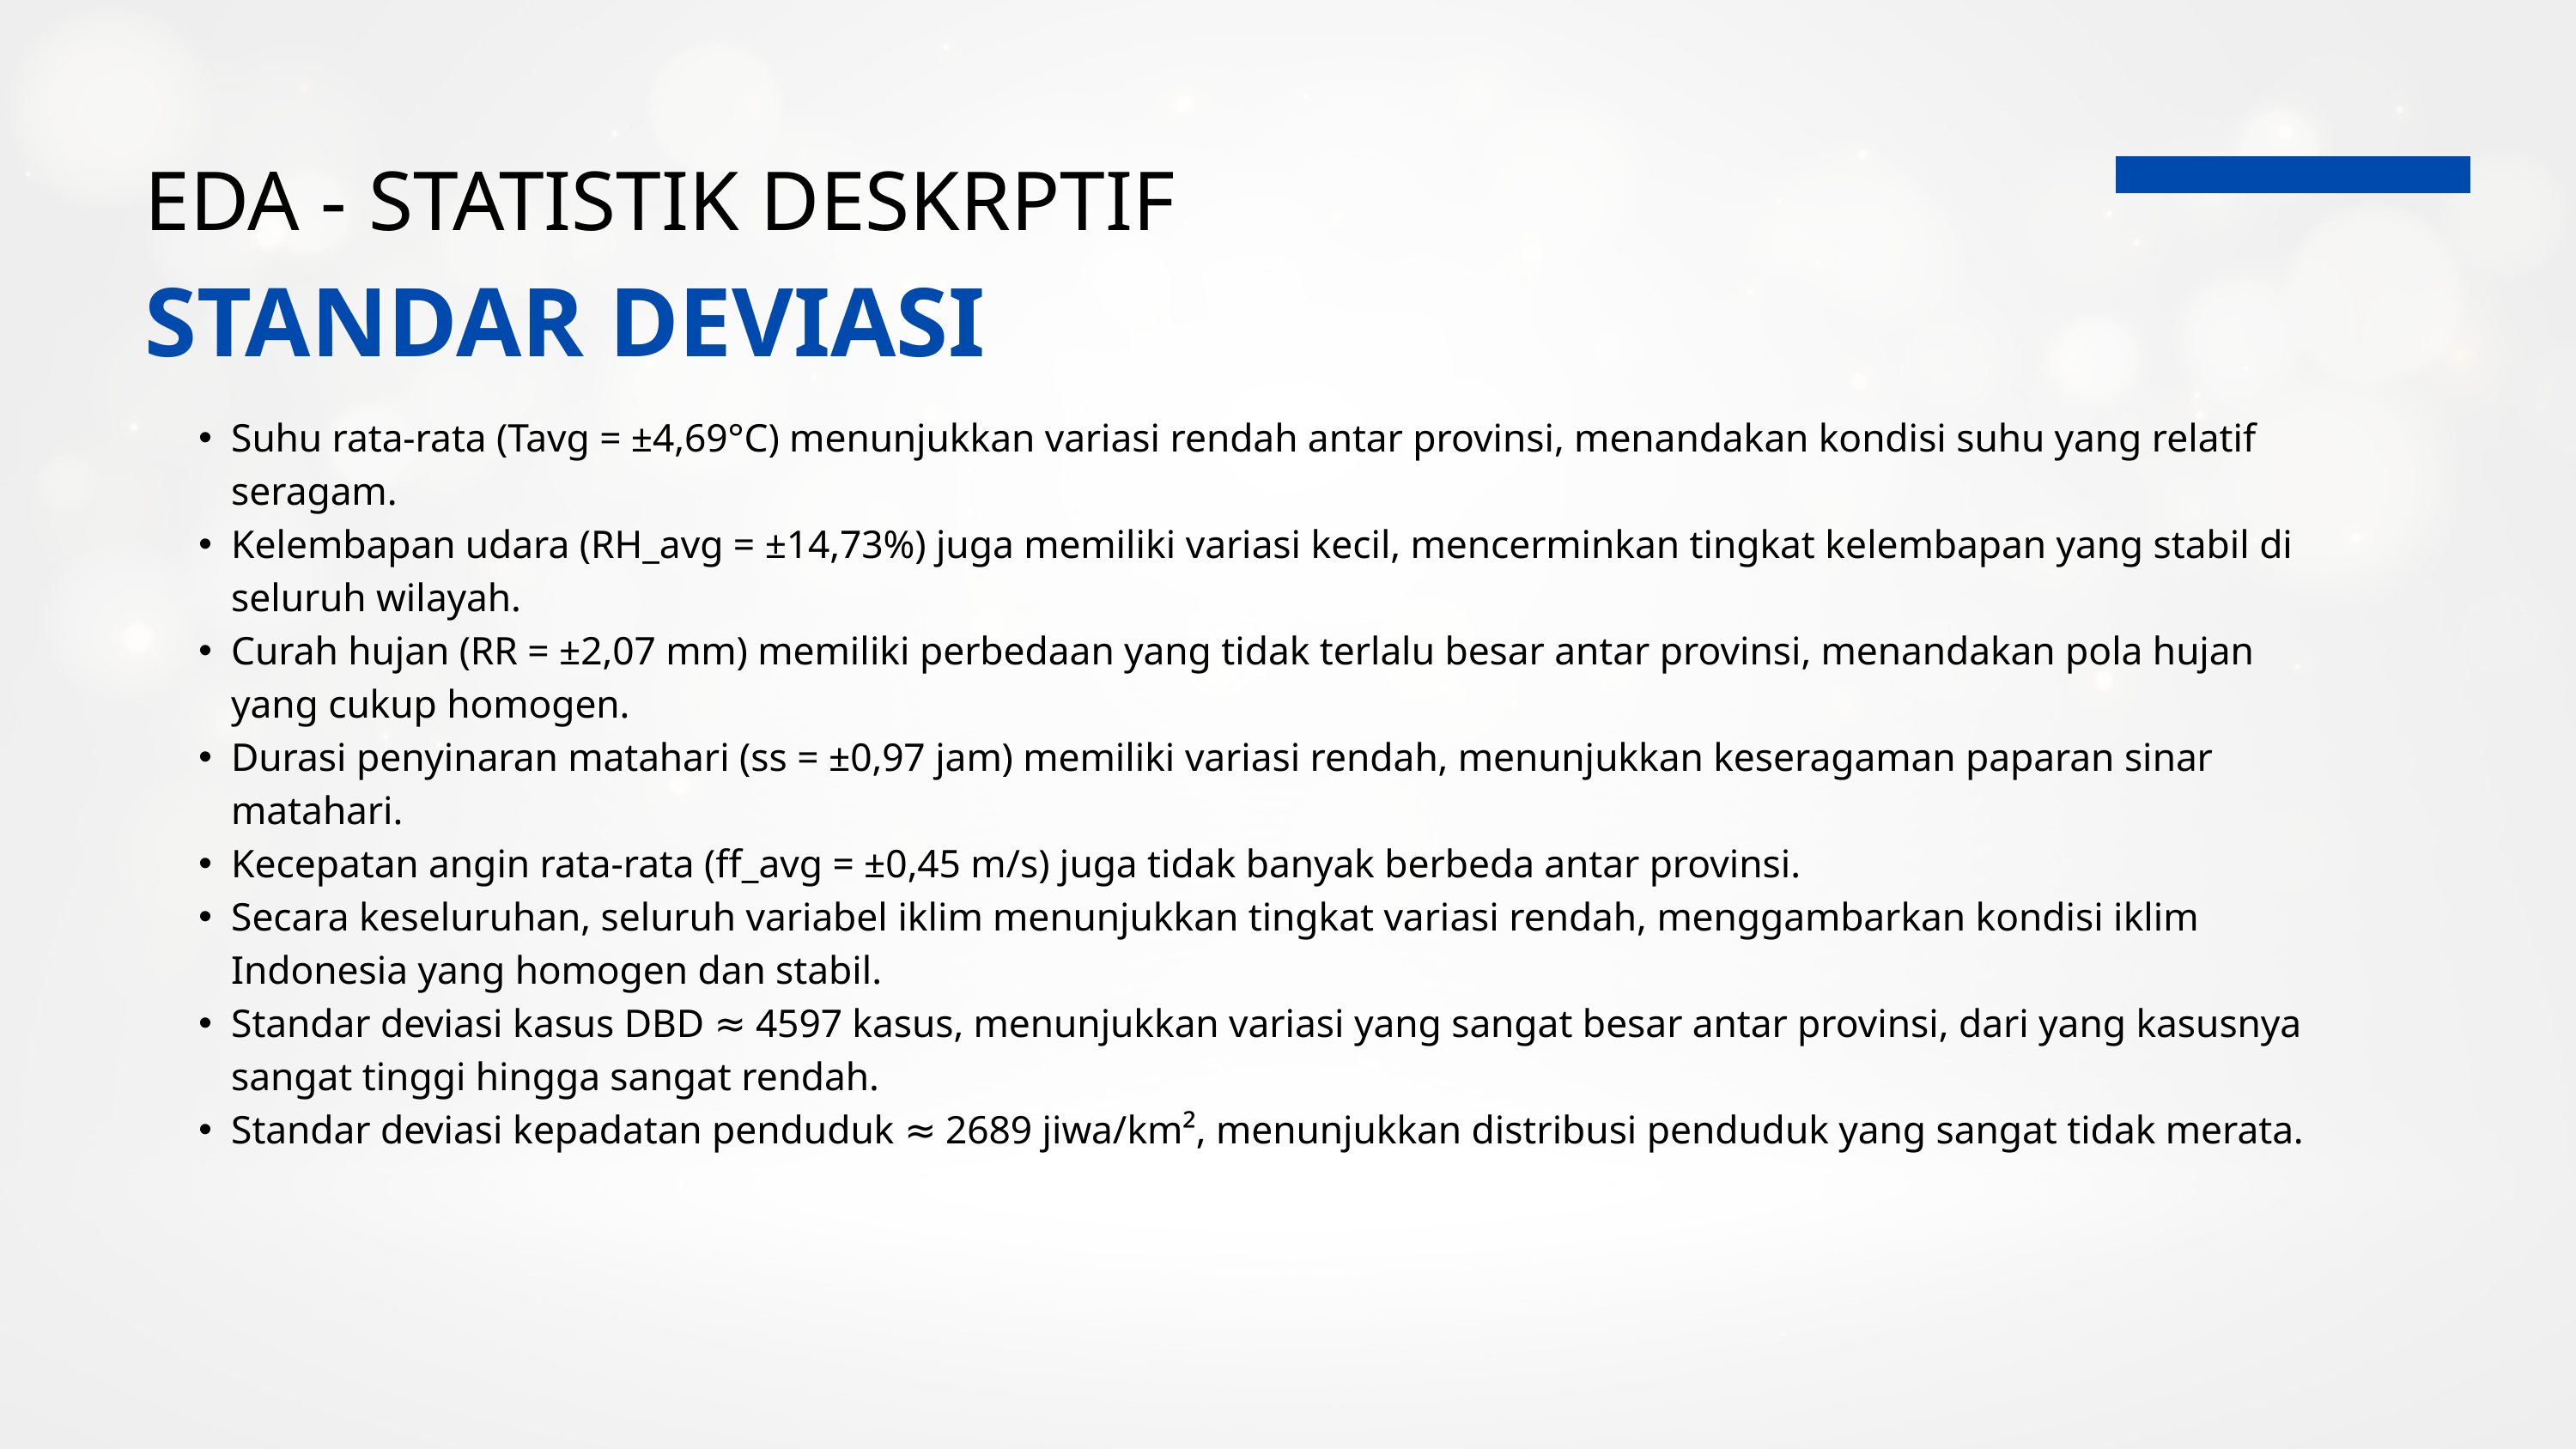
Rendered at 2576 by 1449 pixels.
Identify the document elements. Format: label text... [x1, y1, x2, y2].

text_box EDA - STATISTIK DESKRPTIF [144, 132, 1368, 247]
text_box STANDAR DEVIASI [144, 247, 1238, 376]
text_box Suhu rata-rata (Tavg = ±4,69°C) menunjukkan variasi rendah antar provinsi, menandakan kondisi suhu yang relatif seragam. Kelembapan udara (RH_avg = ±14,73%) juga memiliki variasi kecil, mencerminkan tingkat kelembapan yang stabil di seluruh wilayah. Curah hujan (RR = ±2,07 mm) memiliki perbedaan yang tidak terlalu besar antar provinsi, menandakan pola hujan yang cukup homogen. Durasi penyinaran matahari (ss = ±0,97 jam) memiliki variasi rendah, menunjukkan keseragaman paparan sinar matahari. Kecepatan angin rata-rata (ff_avg = ±0,45 m/s) juga tidak banyak berbeda antar provinsi. Secara keseluruhan, seluruh variabel iklim menunjukkan tingkat variasi rendah, menggambarkan kondisi iklim Indonesia yang homogen dan stabil. Standar deviasi kasus DBD ≈ 4597 kasus, menunjukkan variasi yang sangat besar antar provinsi, dari yang kasusnya sangat tinggi hingga sangat rendah. Standar deviasi kepadatan penduduk ≈ 2689 jiwa/km², menunjukkan distribusi penduduk yang sangat tidak merata. [166, 406, 2309, 1152]
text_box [2116, 155, 2471, 194]
text_box [0, 0, 2576, 1449]
